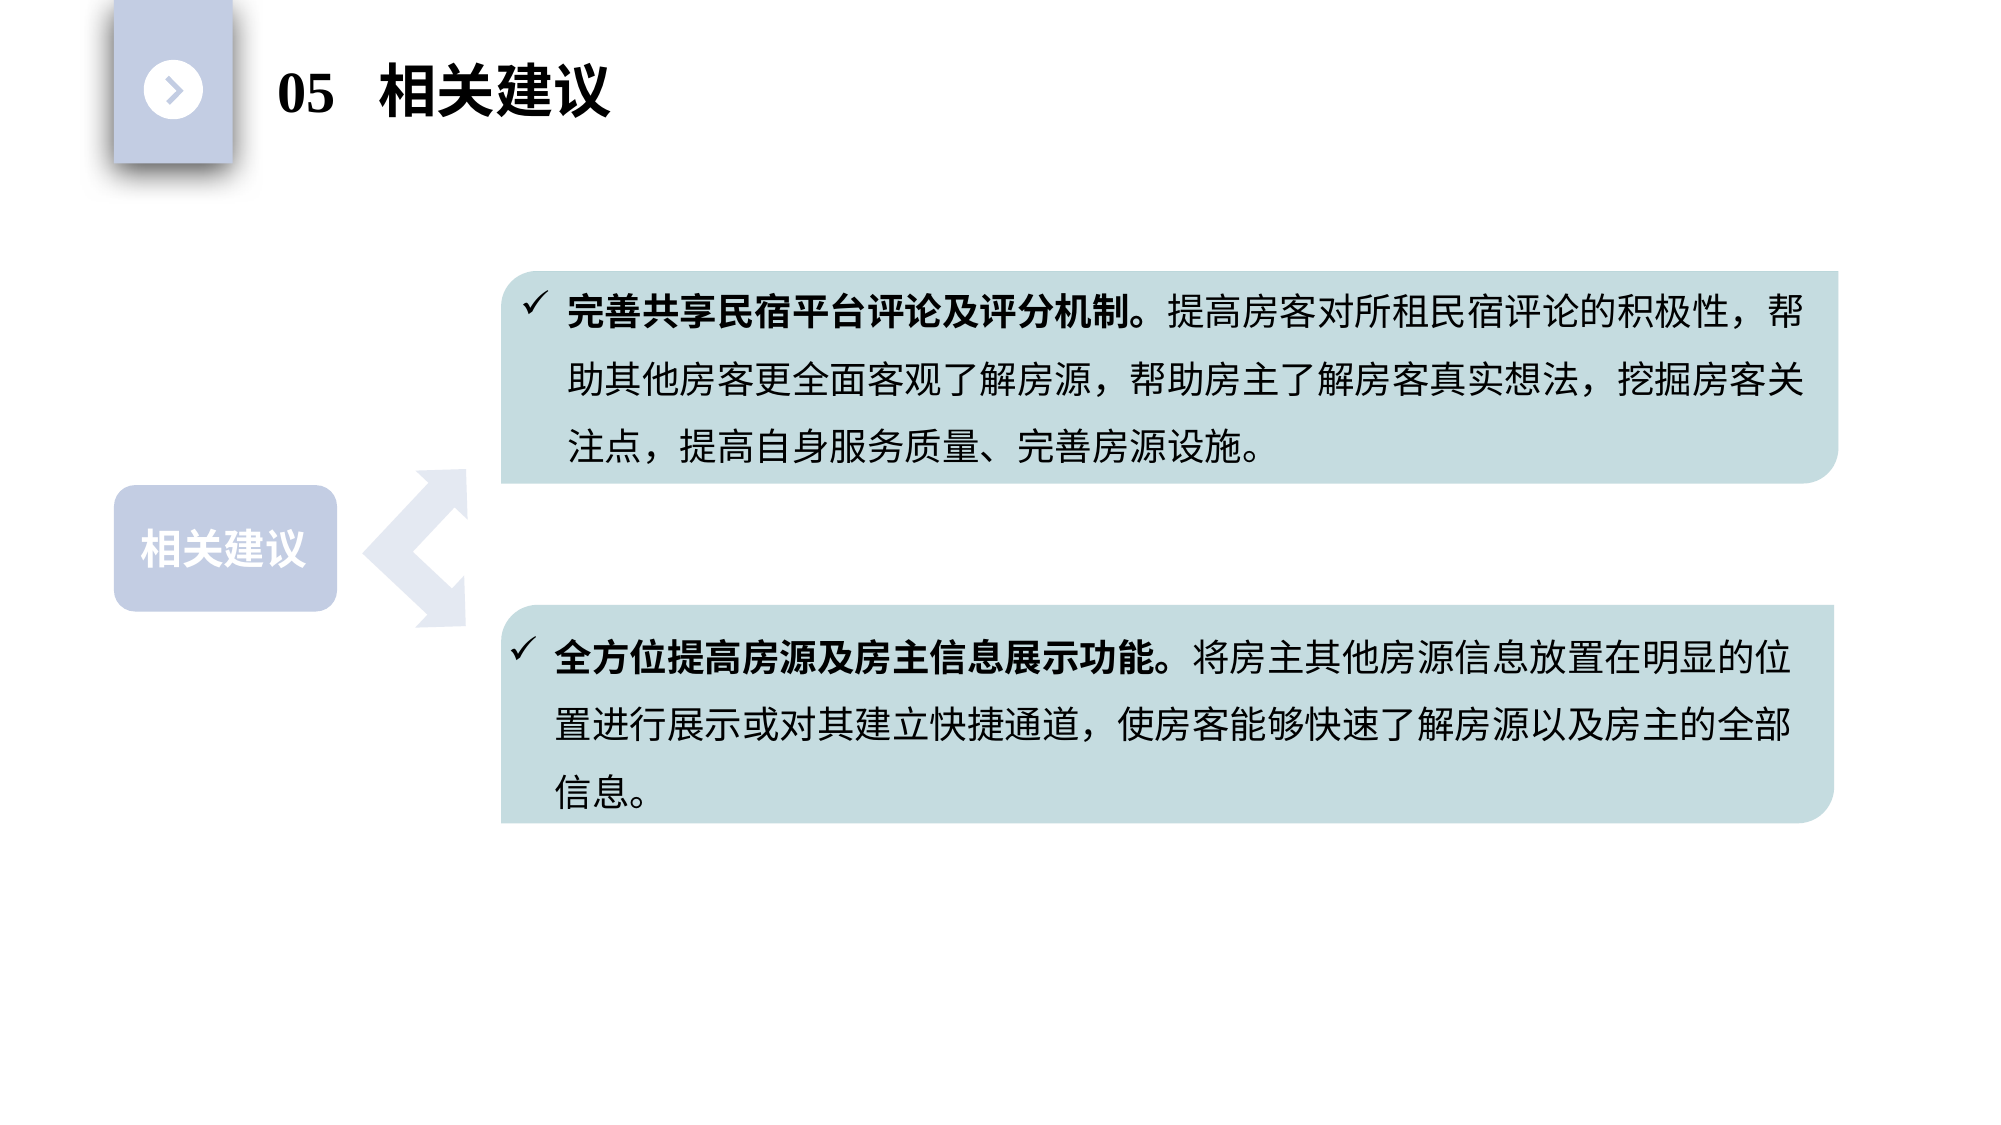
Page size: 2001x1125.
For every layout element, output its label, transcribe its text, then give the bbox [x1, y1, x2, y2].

text_box [500, 271, 1839, 826]
text_box 全方位提高房源及房主信息展示功能。将房主其他房源信息放置在明显的位置进行展示或对其建立快捷通道，使房客能够快速了解房源以及房主的全部信息。 [493, 603, 1810, 822]
text_box 完善共享民宿平台评论及评分机制。提高房客对所租民宿评论的积极性，帮助其他房客更全面客观了解房源，帮助房主了解房客真实想法，挖掘房客关注点，提高自身服务质量、完善房源设施。 [505, 258, 1839, 476]
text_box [114, 0, 868, 164]
text_box [112, 484, 339, 613]
text_box 相关建议 [125, 515, 323, 581]
text_box [360, 467, 469, 629]
